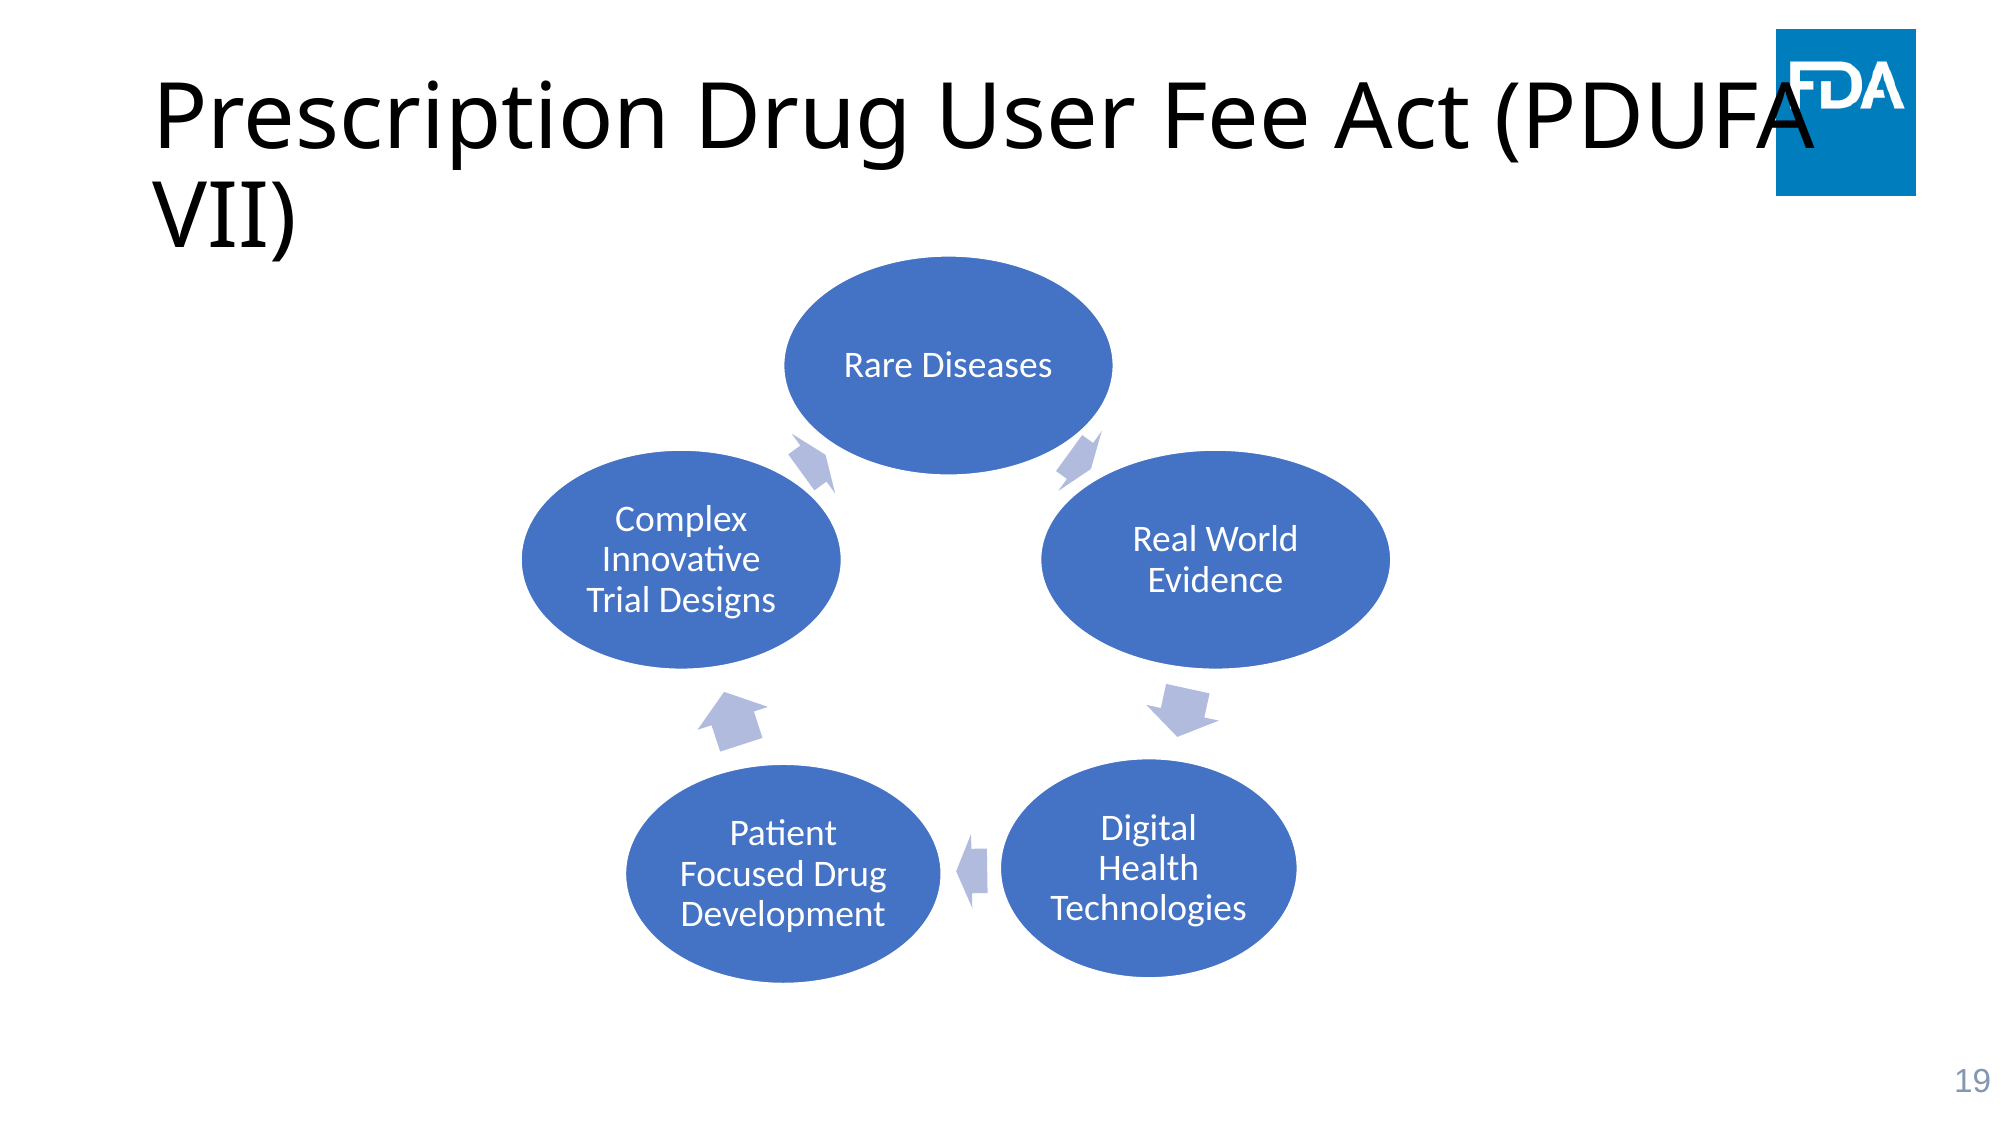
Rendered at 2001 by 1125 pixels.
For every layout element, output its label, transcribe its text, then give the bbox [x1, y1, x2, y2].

title Prescription Drug User Fee Act (PDUFA VII) [137, 59, 1863, 278]
picture [1863, 62, 1903, 108]
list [93, 255, 1819, 984]
